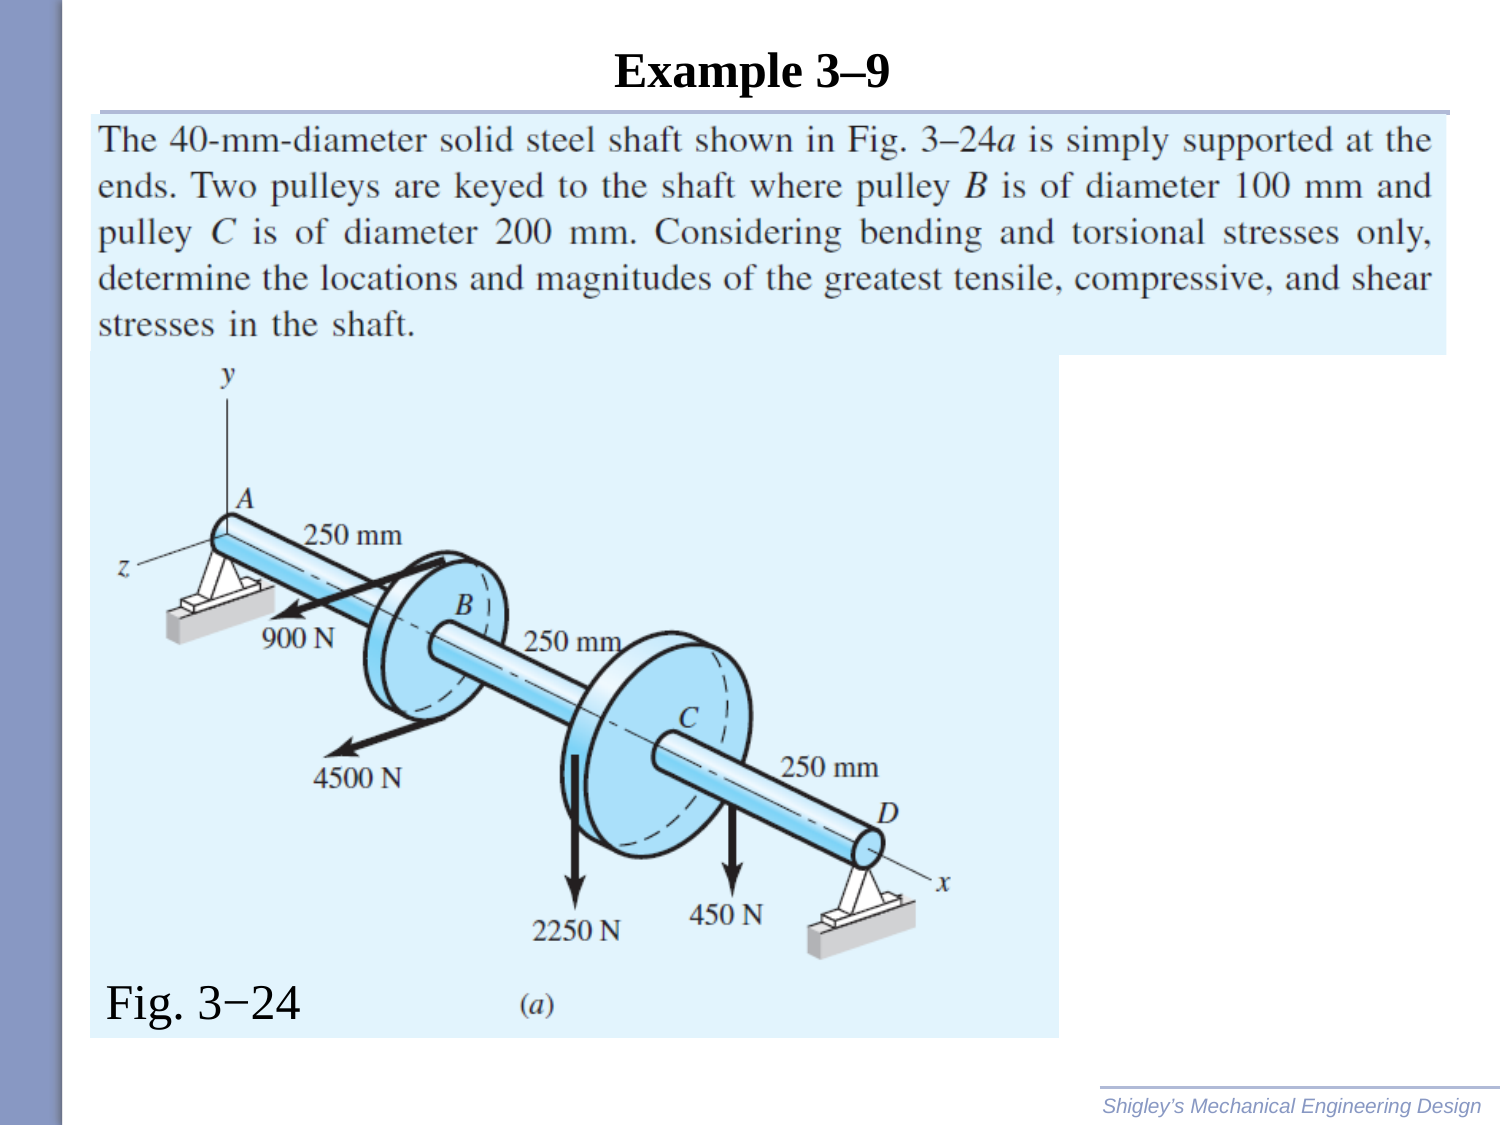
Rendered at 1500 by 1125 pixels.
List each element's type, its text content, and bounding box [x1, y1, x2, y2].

title Example 3–9 [137, 30, 1368, 106]
footer Shigley’s Mechanical Engineering Design [1087, 1074, 1500, 1125]
picture [90, 113, 1447, 1038]
